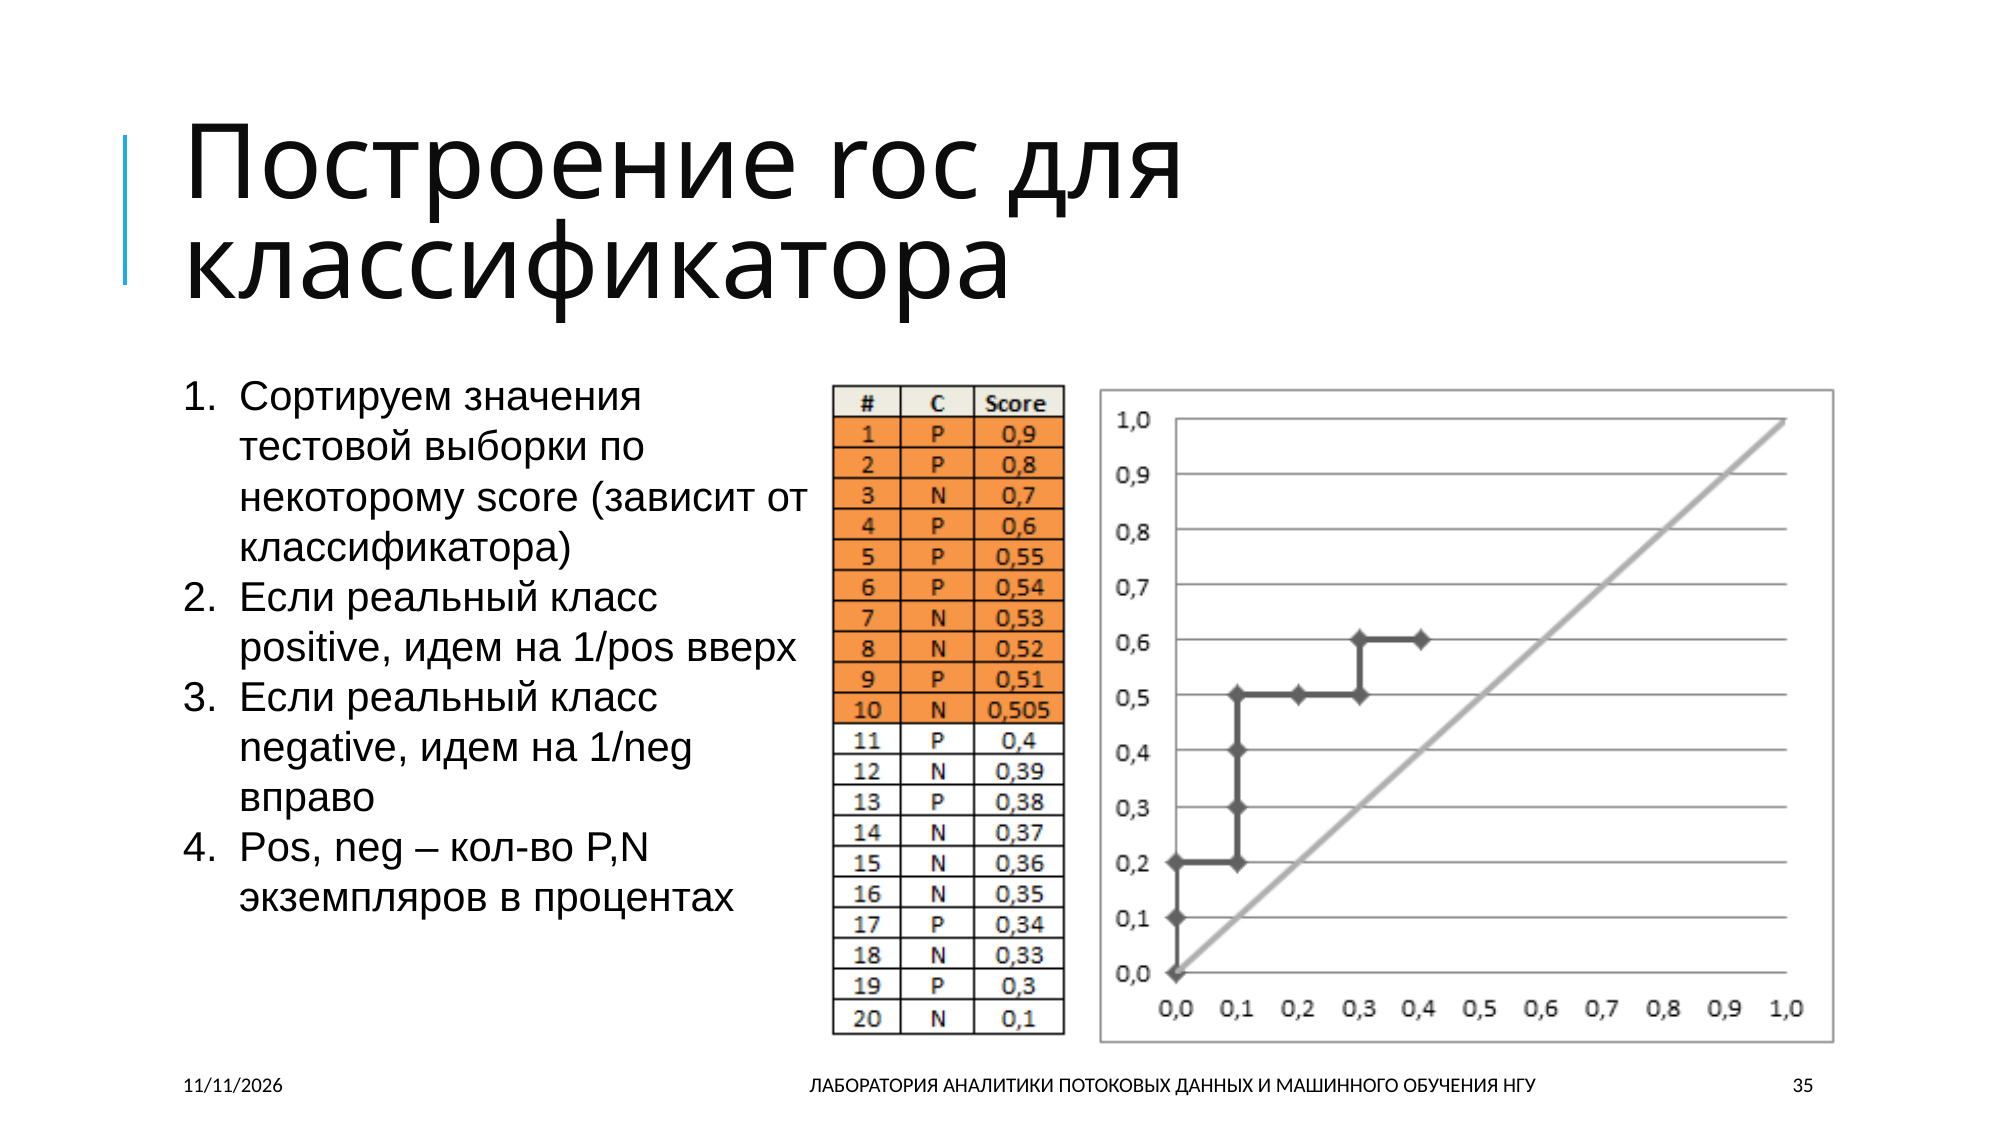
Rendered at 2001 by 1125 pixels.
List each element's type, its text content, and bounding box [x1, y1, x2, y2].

text_box Сортируем значения тестовой выборки по некоторому score (зависит от классификатора) Если реальный класс positive, идем на 1/pos вверх Если реальный класс negative, идем на 1/neg вправо Pos, neg – кол-во P,N экземпляров в процентах [167, 361, 792, 832]
title Построение roc для классификатора [167, 95, 1938, 342]
picture [794, 361, 1847, 1062]
footer ЛАБОРАТОРИЯ АНАЛИТИКИ ПОТОКОВЫХ ДАННЫХ И МАШИННОГО ОБУЧЕНИЯ НГУ [794, 1069, 1763, 1107]
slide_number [167, 1061, 522, 1107]
slide_number 35 [1777, 1061, 1938, 1107]
